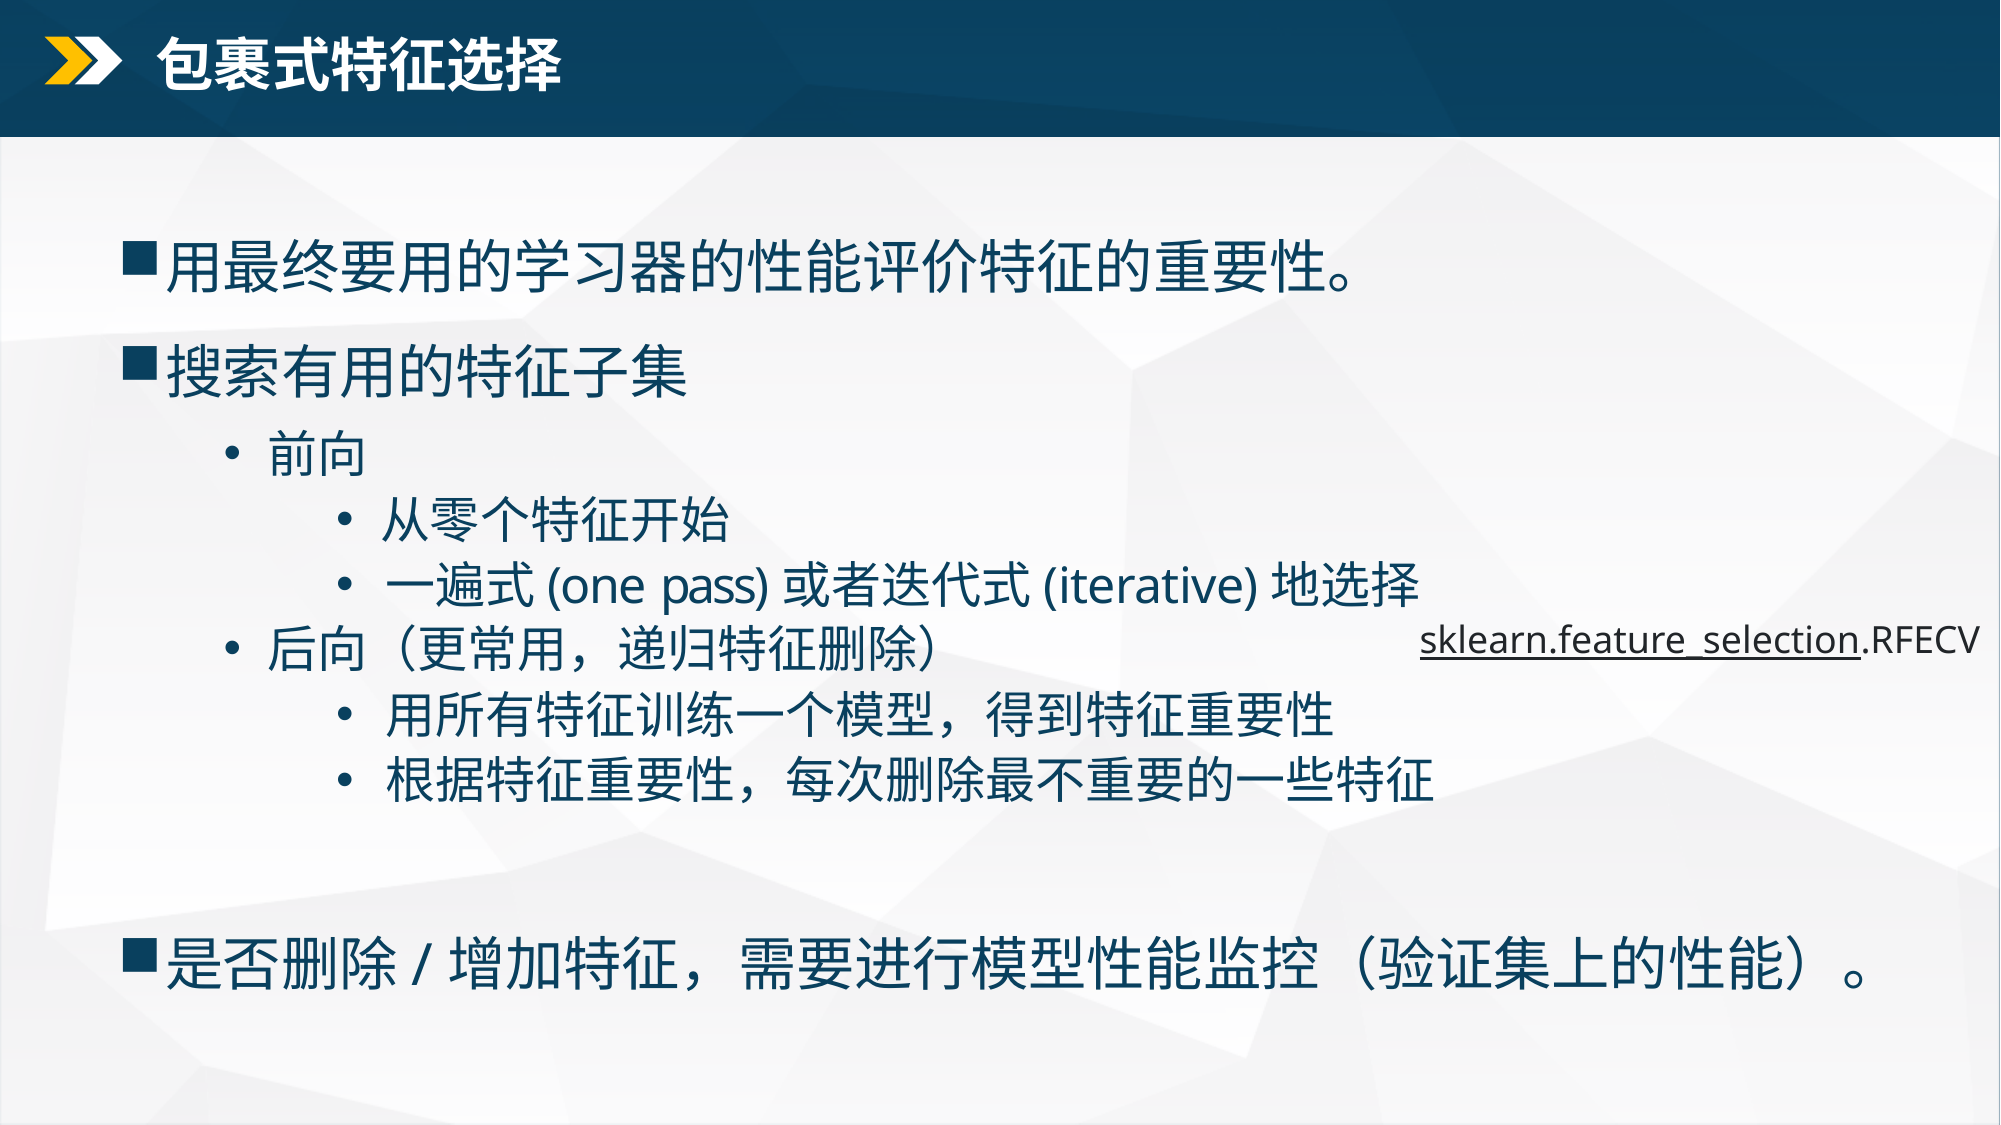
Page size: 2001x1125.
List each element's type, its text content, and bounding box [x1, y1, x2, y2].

list 包裹式特征选择 [140, 28, 1027, 93]
list 用最终要用的学习器的性能评价特征的重要性。 搜索有用的特征子集 前向 从零个特征开始 一遍式(one pass)或者迭代式(iterative)地选择 后向（更常用，递归特征删除） 用所有特征训练一个模型，得到特征重要性 根据特征重要性，每次删除最不重要的一些特征 是否删除/增加特征，需要进行模型性能监控（验证集上的性能）。 [103, 188, 1934, 1048]
picture [0, 0, 2000, 1125]
text_box sklearn.feature_selection.RFECV [1404, 609, 1996, 675]
